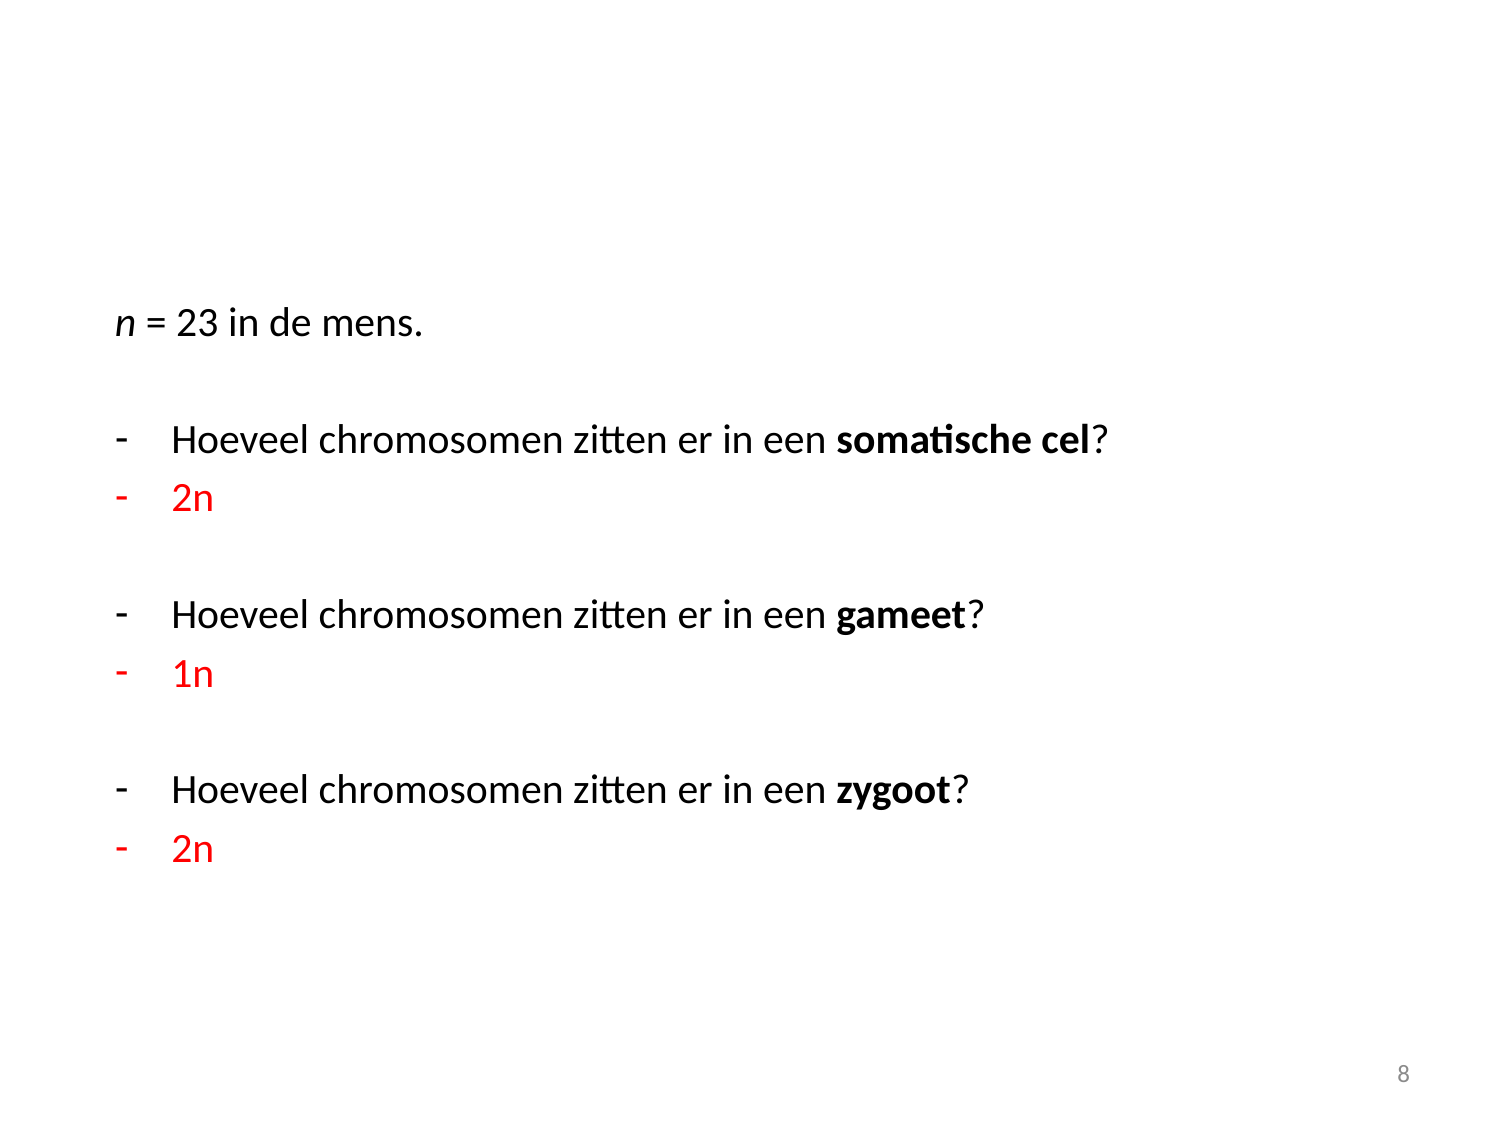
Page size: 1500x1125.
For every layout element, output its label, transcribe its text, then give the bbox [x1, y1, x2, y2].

slide_number 8 [1074, 1042, 1425, 1103]
text_box n = 23 in de mens. Hoeveel chromosomen zitten er in een somatische cel? 2n Hoeveel chromosomen zitten er in een gameet? 1n Hoeveel chromosomen zitten er in een zygoot? 2n [99, 287, 1450, 1030]
